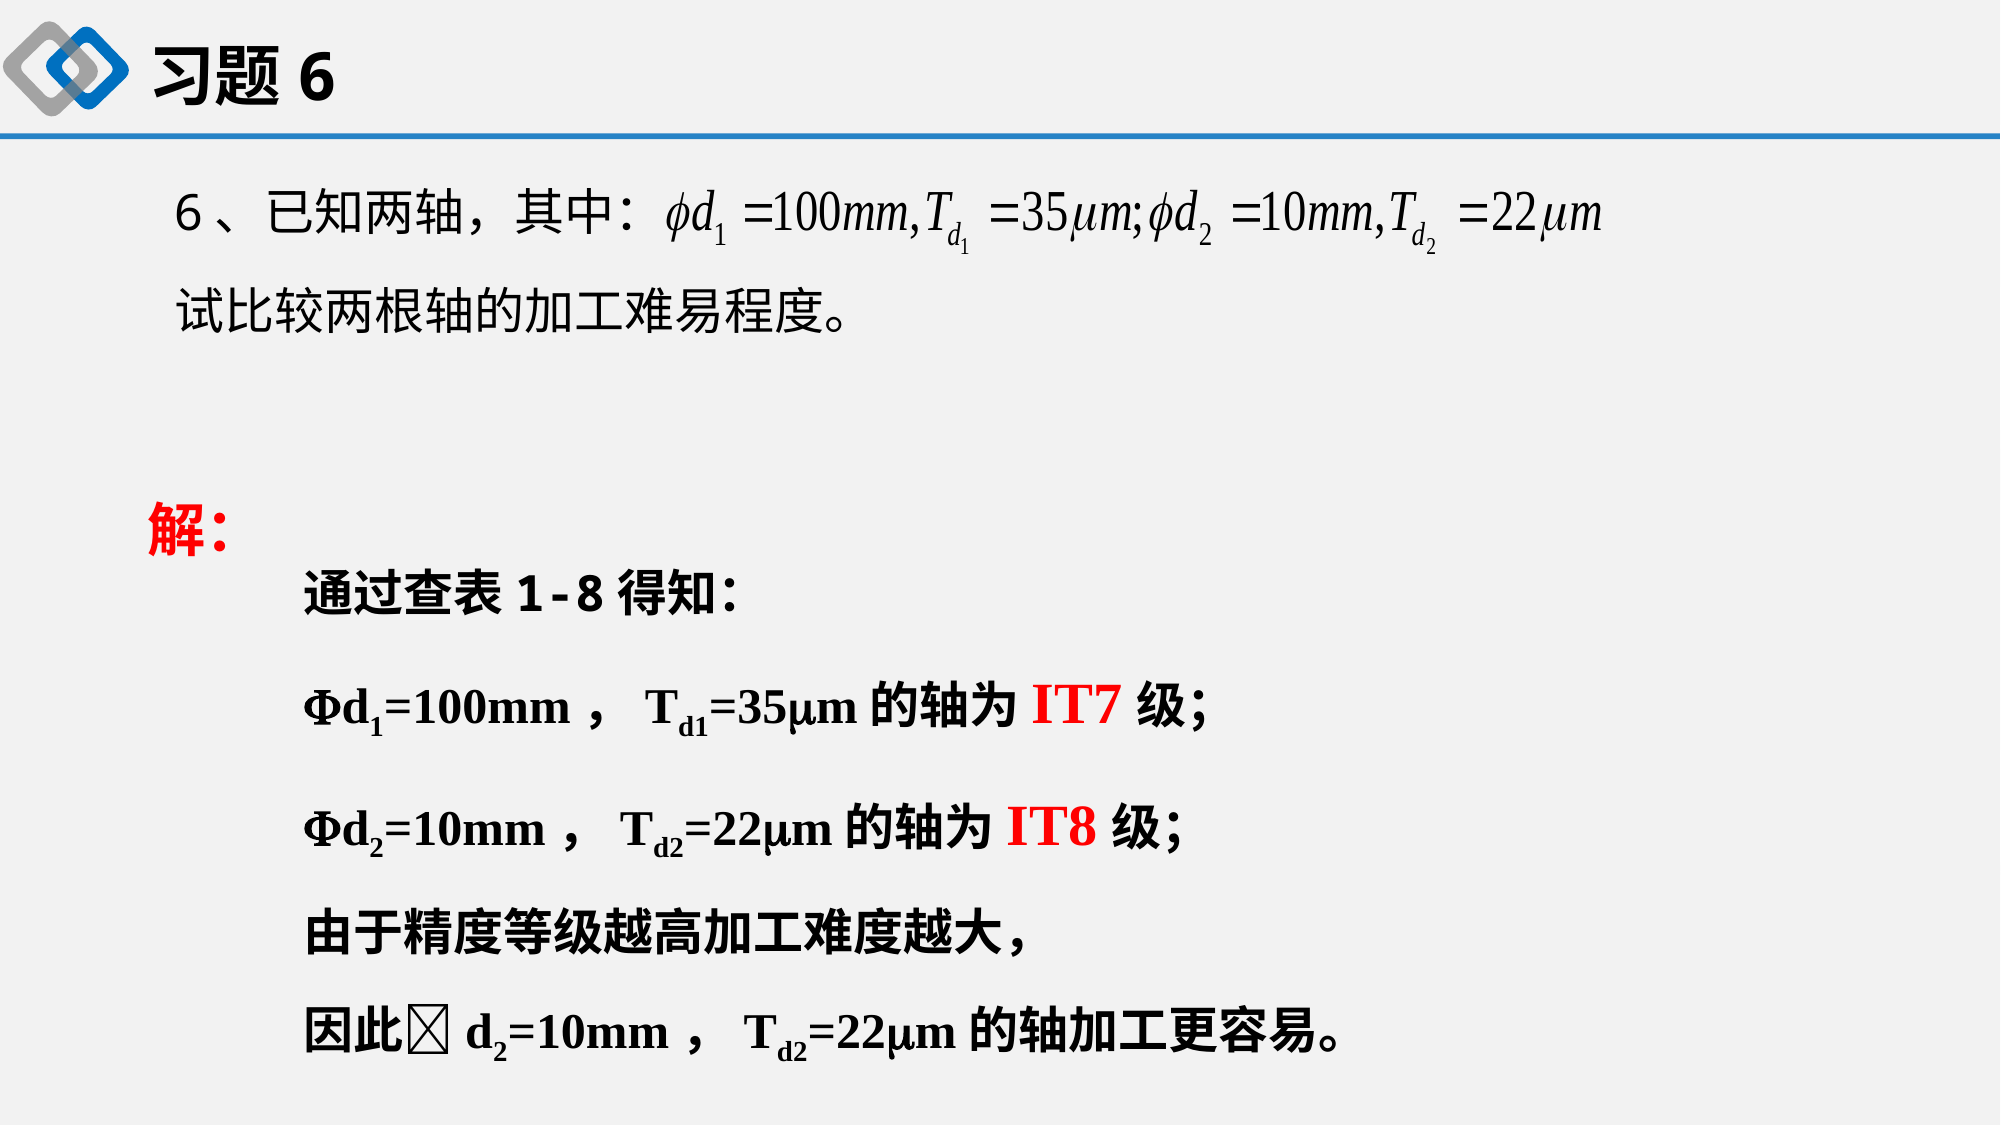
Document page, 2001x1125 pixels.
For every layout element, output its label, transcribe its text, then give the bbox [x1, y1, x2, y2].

text_box 习题6 [133, 26, 609, 122]
text_box 解： [105, 485, 536, 641]
text_box 6、已知两轴，其中： 试比较两根轴的加工难易程度。 [159, 172, 1684, 445]
text_box 通过查表1-8得知： d1=100mm，Td1=35m的轴为IT7级； d2=10mm，Td2=22m的轴为IT8级； 由于精度等级越高加工难度越大， 因此d2=10mm，Td2=22m的轴加工更容易。 [288, 541, 1846, 1075]
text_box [659, 172, 1613, 265]
